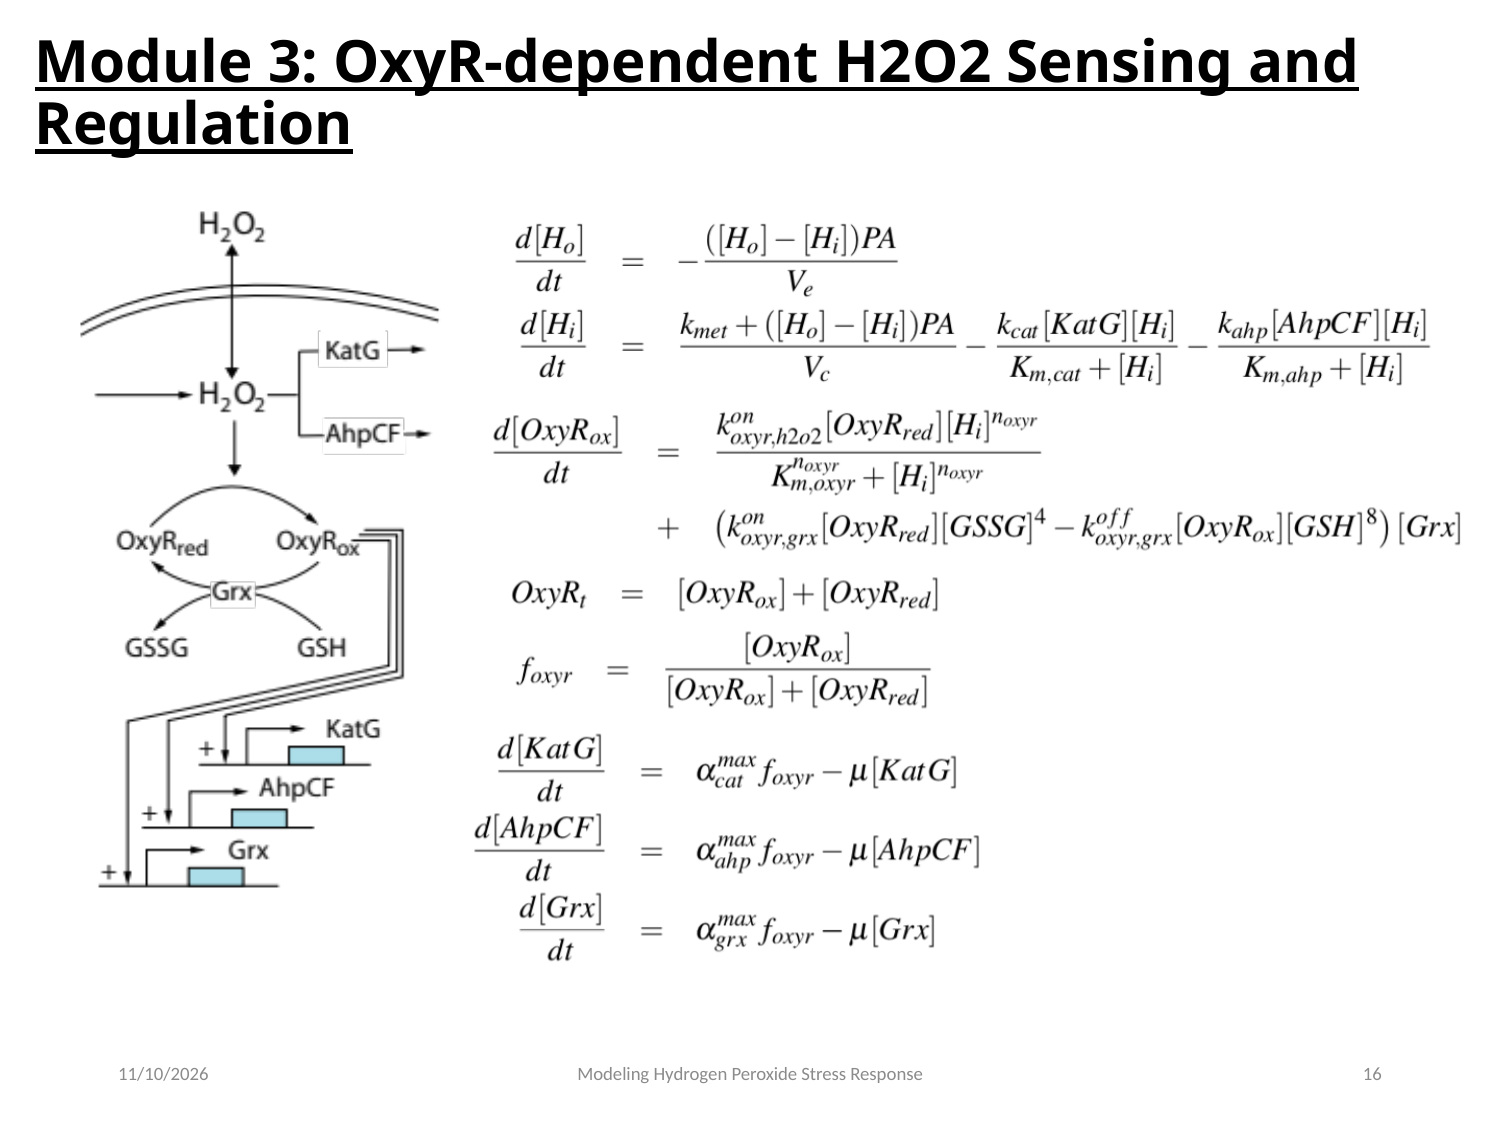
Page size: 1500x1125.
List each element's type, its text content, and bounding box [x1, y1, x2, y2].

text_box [440, 201, 1466, 970]
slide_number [103, 1042, 441, 1103]
title Module 3: OxyR-dependent H2O2 Sensing and Regulation [19, 14, 1481, 175]
slide_number 16 [1059, 1042, 1397, 1103]
picture [79, 200, 441, 897]
footer Modeling Hydrogen Peroxide Stress Response [496, 1042, 1004, 1103]
